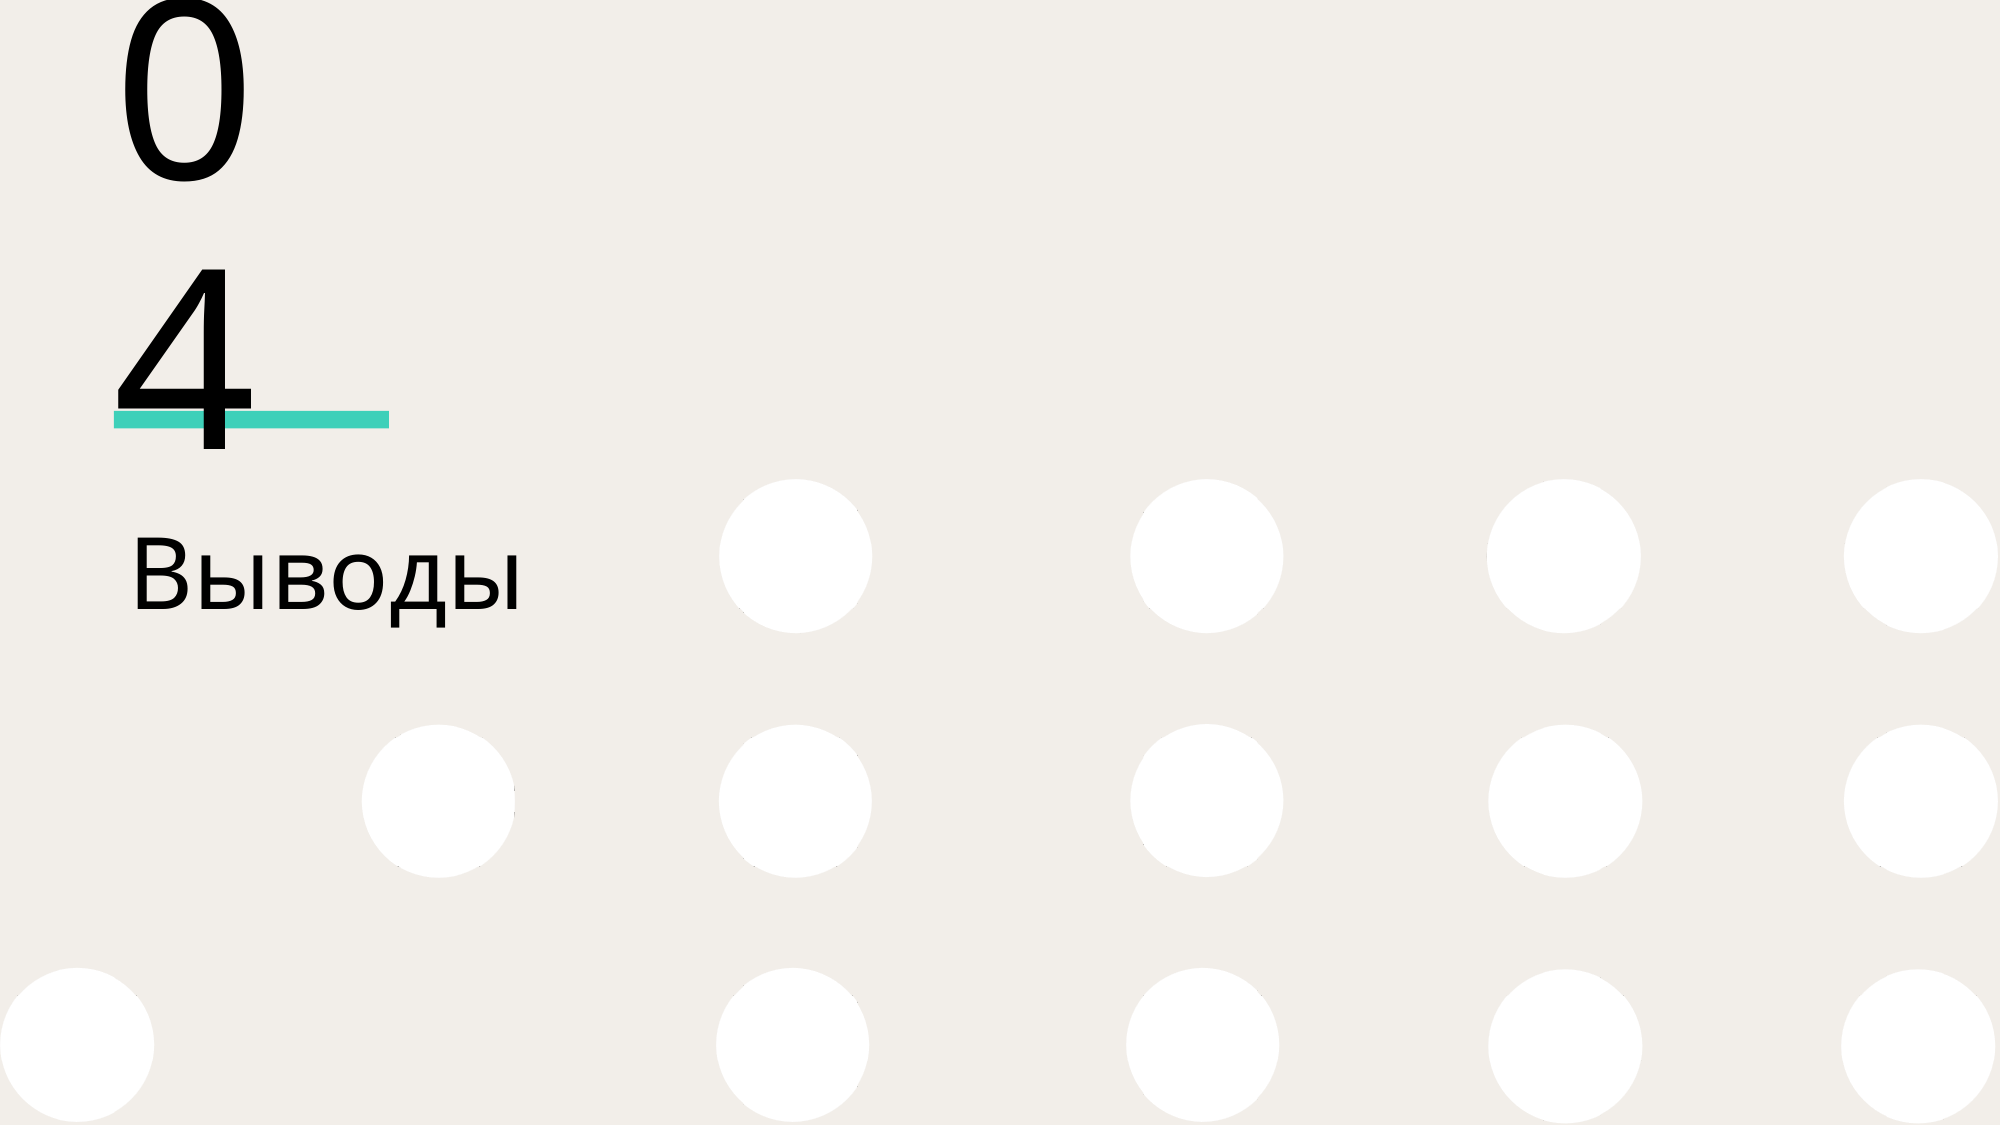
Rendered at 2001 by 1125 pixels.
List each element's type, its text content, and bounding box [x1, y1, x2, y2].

list 04 [114, 119, 390, 348]
title Выводы [114, 501, 1470, 624]
picture [0, 479, 2001, 1125]
